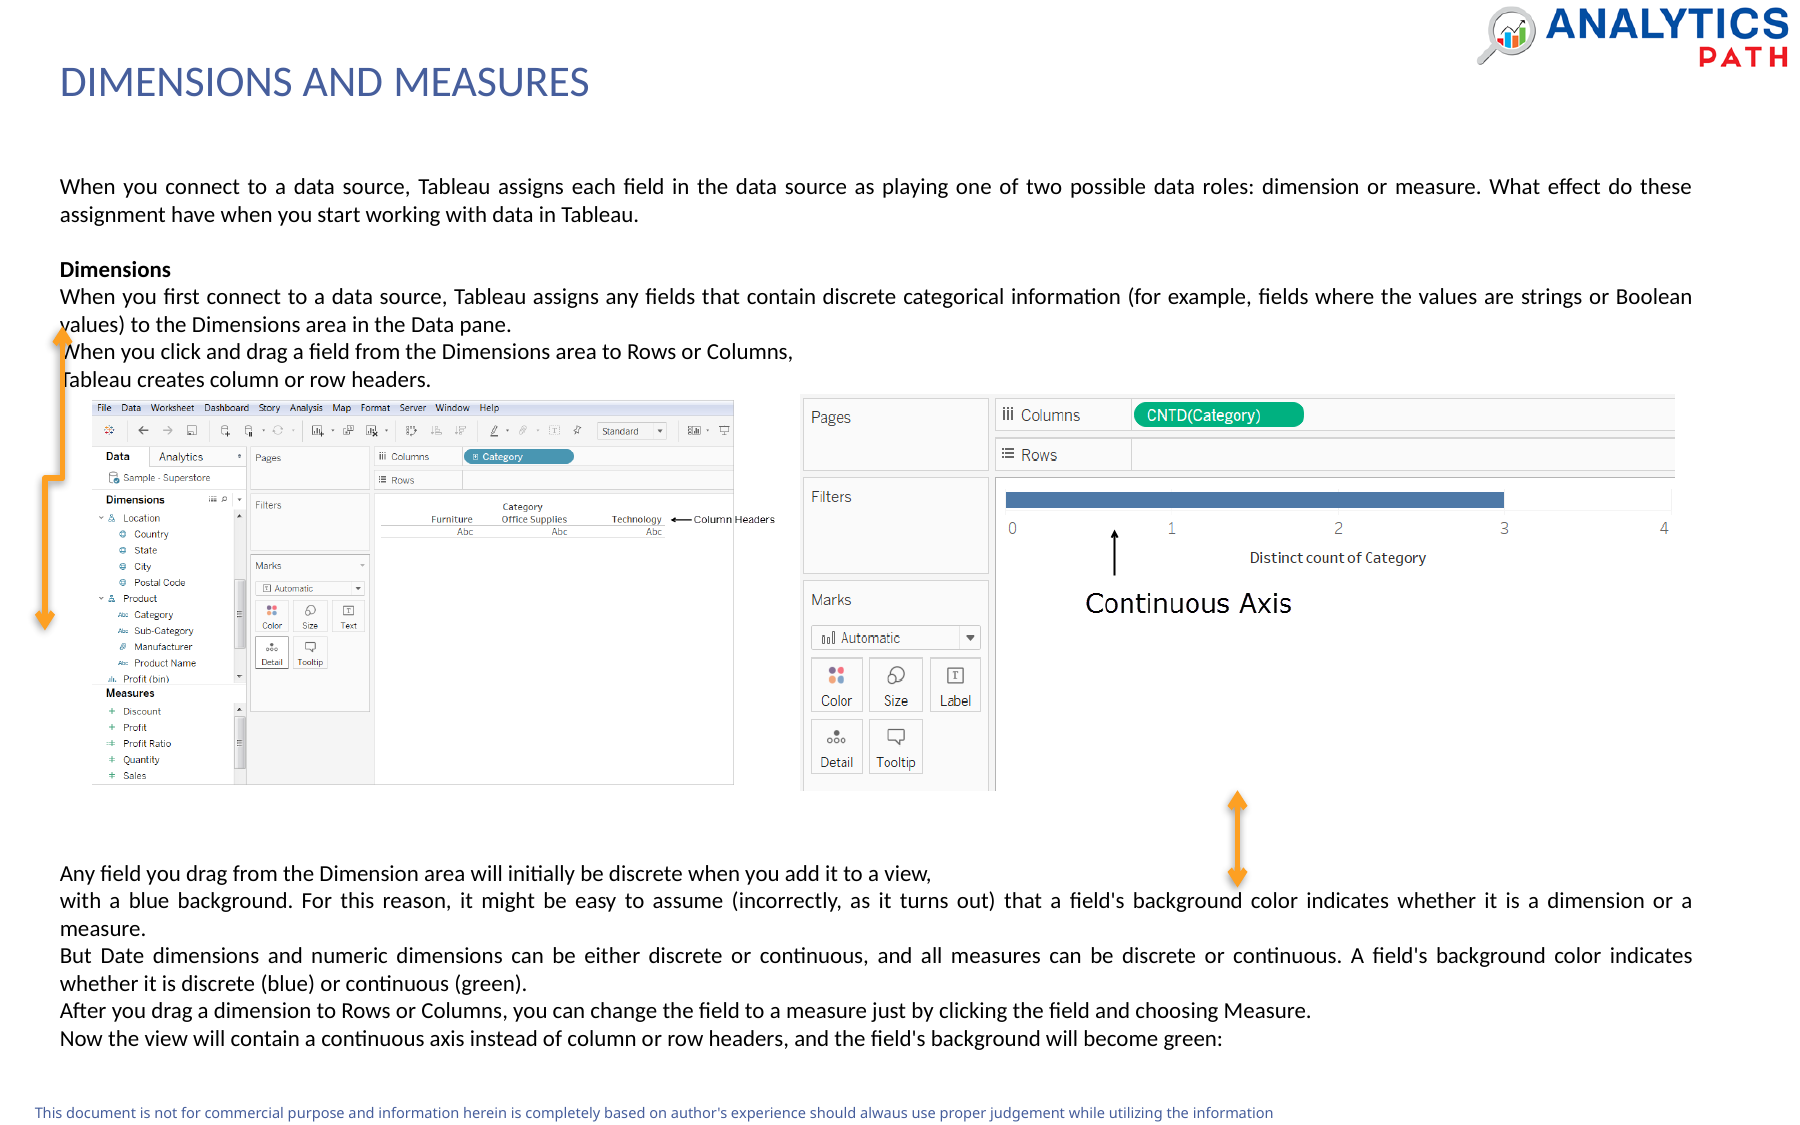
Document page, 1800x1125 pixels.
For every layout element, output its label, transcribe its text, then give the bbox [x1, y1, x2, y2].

footer This document is not for commercial purpose and information herein is completely based on author's experience should alwaus use proper judgement while utilizing the information [19, 1100, 1714, 1125]
picture [799, 393, 1676, 791]
title Dimensions and Measures [45, 45, 1515, 113]
text_box When you connect to a data source, Tableau assigns each field in the data source as playing one of two possible data roles: dimension or measure. What effect do these assignment have when you start working with data in Tableau. Dimensions When you first connect to a data source, Tableau assigns any fields that contain discrete categorical information (for example, fields where the values are strings or Boolean values) to the Dimensions area in the Data pane. When you click and drag a field from the Dimensions area to Rows or Columns, Tableau creates column or row headers. Any field you drag from the Dimension area will initially be discrete when you add it to a view, with a blue background. For this reason, it might be easy to assume (incorrectly, as it turns out) that a field's background color indicates whether it is a dimension or a measure. But Date dimensions and numeric dimensions can be either discrete or continuous, and all measures can be discrete or continuous. A field's background color indicates whether it is discrete (blue) or continuous (green). After you drag a dimension to Rows or Columns, you can change the field to a measure just by clicking the field and choosing Measure. Now the view will contain a continuous axis instead of column or row headers, and the field's background will become green: [44, 164, 1710, 1100]
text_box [44, 325, 63, 631]
picture [91, 399, 776, 786]
slide_number 18 [1600, 940, 1721, 1027]
picture [1471, 0, 1800, 78]
